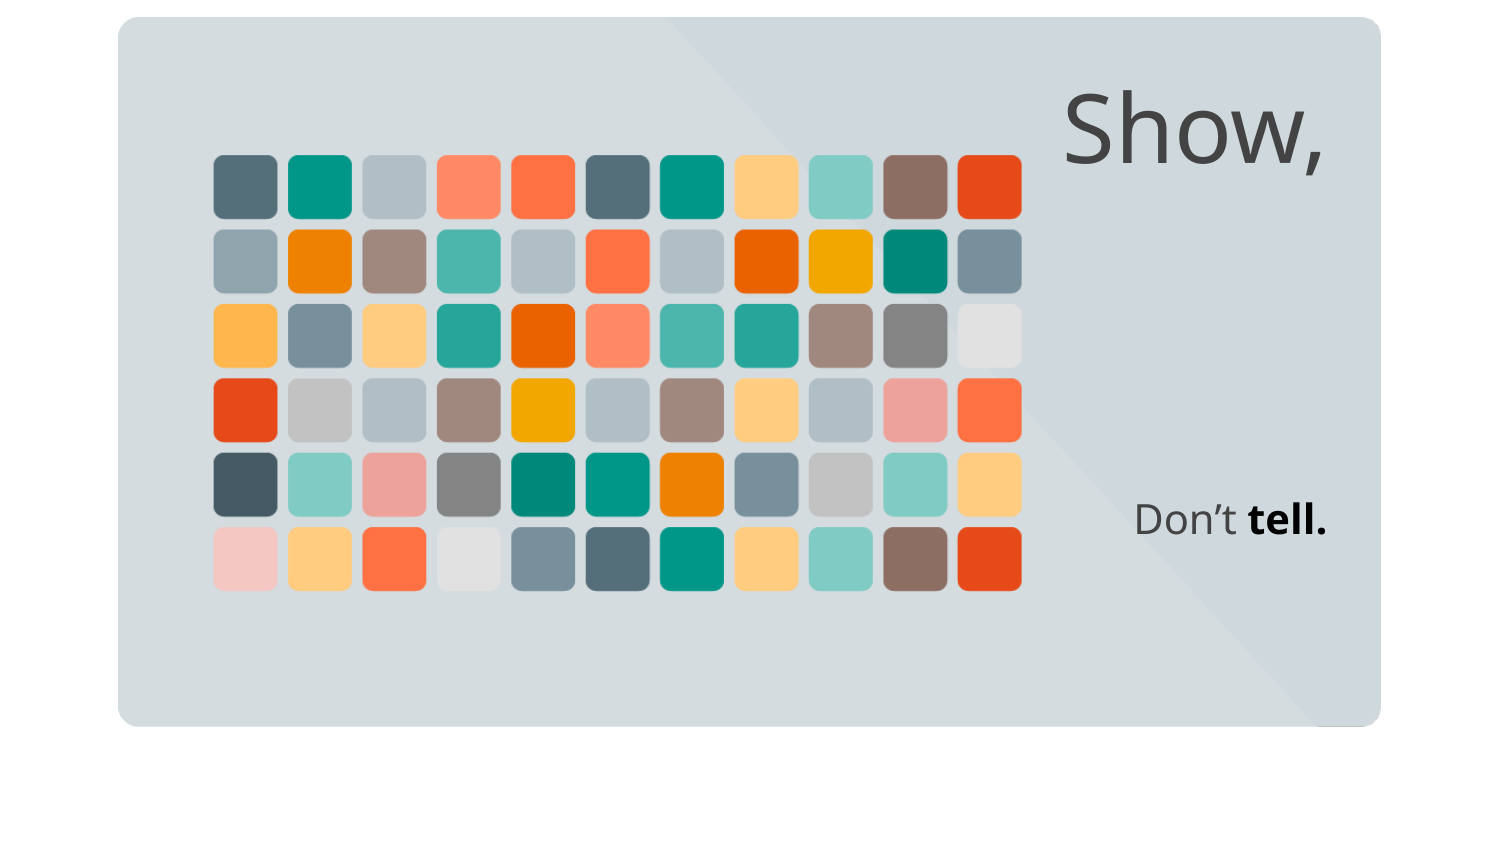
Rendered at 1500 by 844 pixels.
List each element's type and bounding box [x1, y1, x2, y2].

picture [118, 17, 1381, 729]
